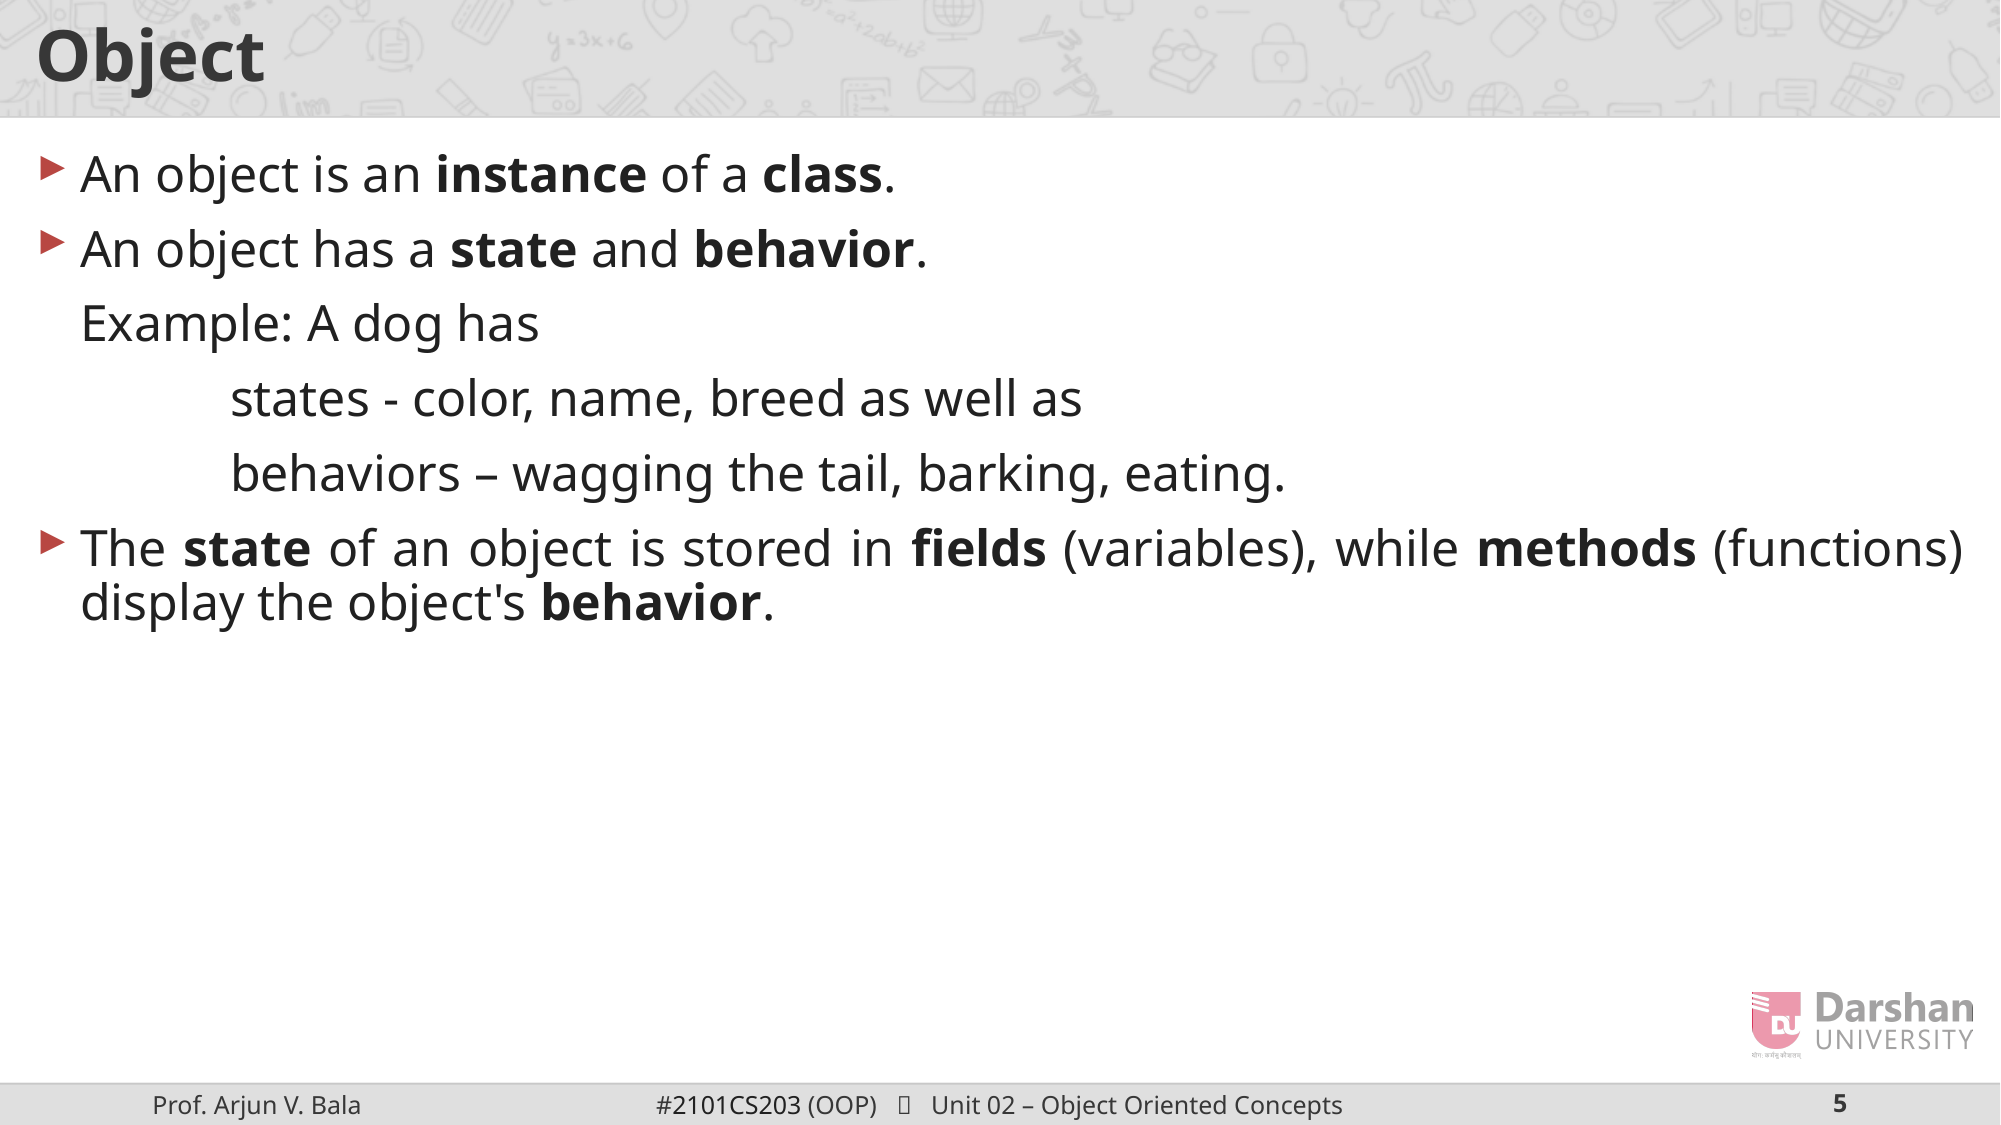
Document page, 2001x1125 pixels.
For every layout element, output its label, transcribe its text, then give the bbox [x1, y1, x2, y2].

list An object is an instance of a class. An object has a state and behavior. Example: A dog has states - color, name, breed as well as behaviors – wagging the tail, barking, eating. The state of an object is stored in fields (variables), while methods (functions) display the object's behavior. [21, 141, 1979, 1059]
title Object [0, 0, 2000, 117]
